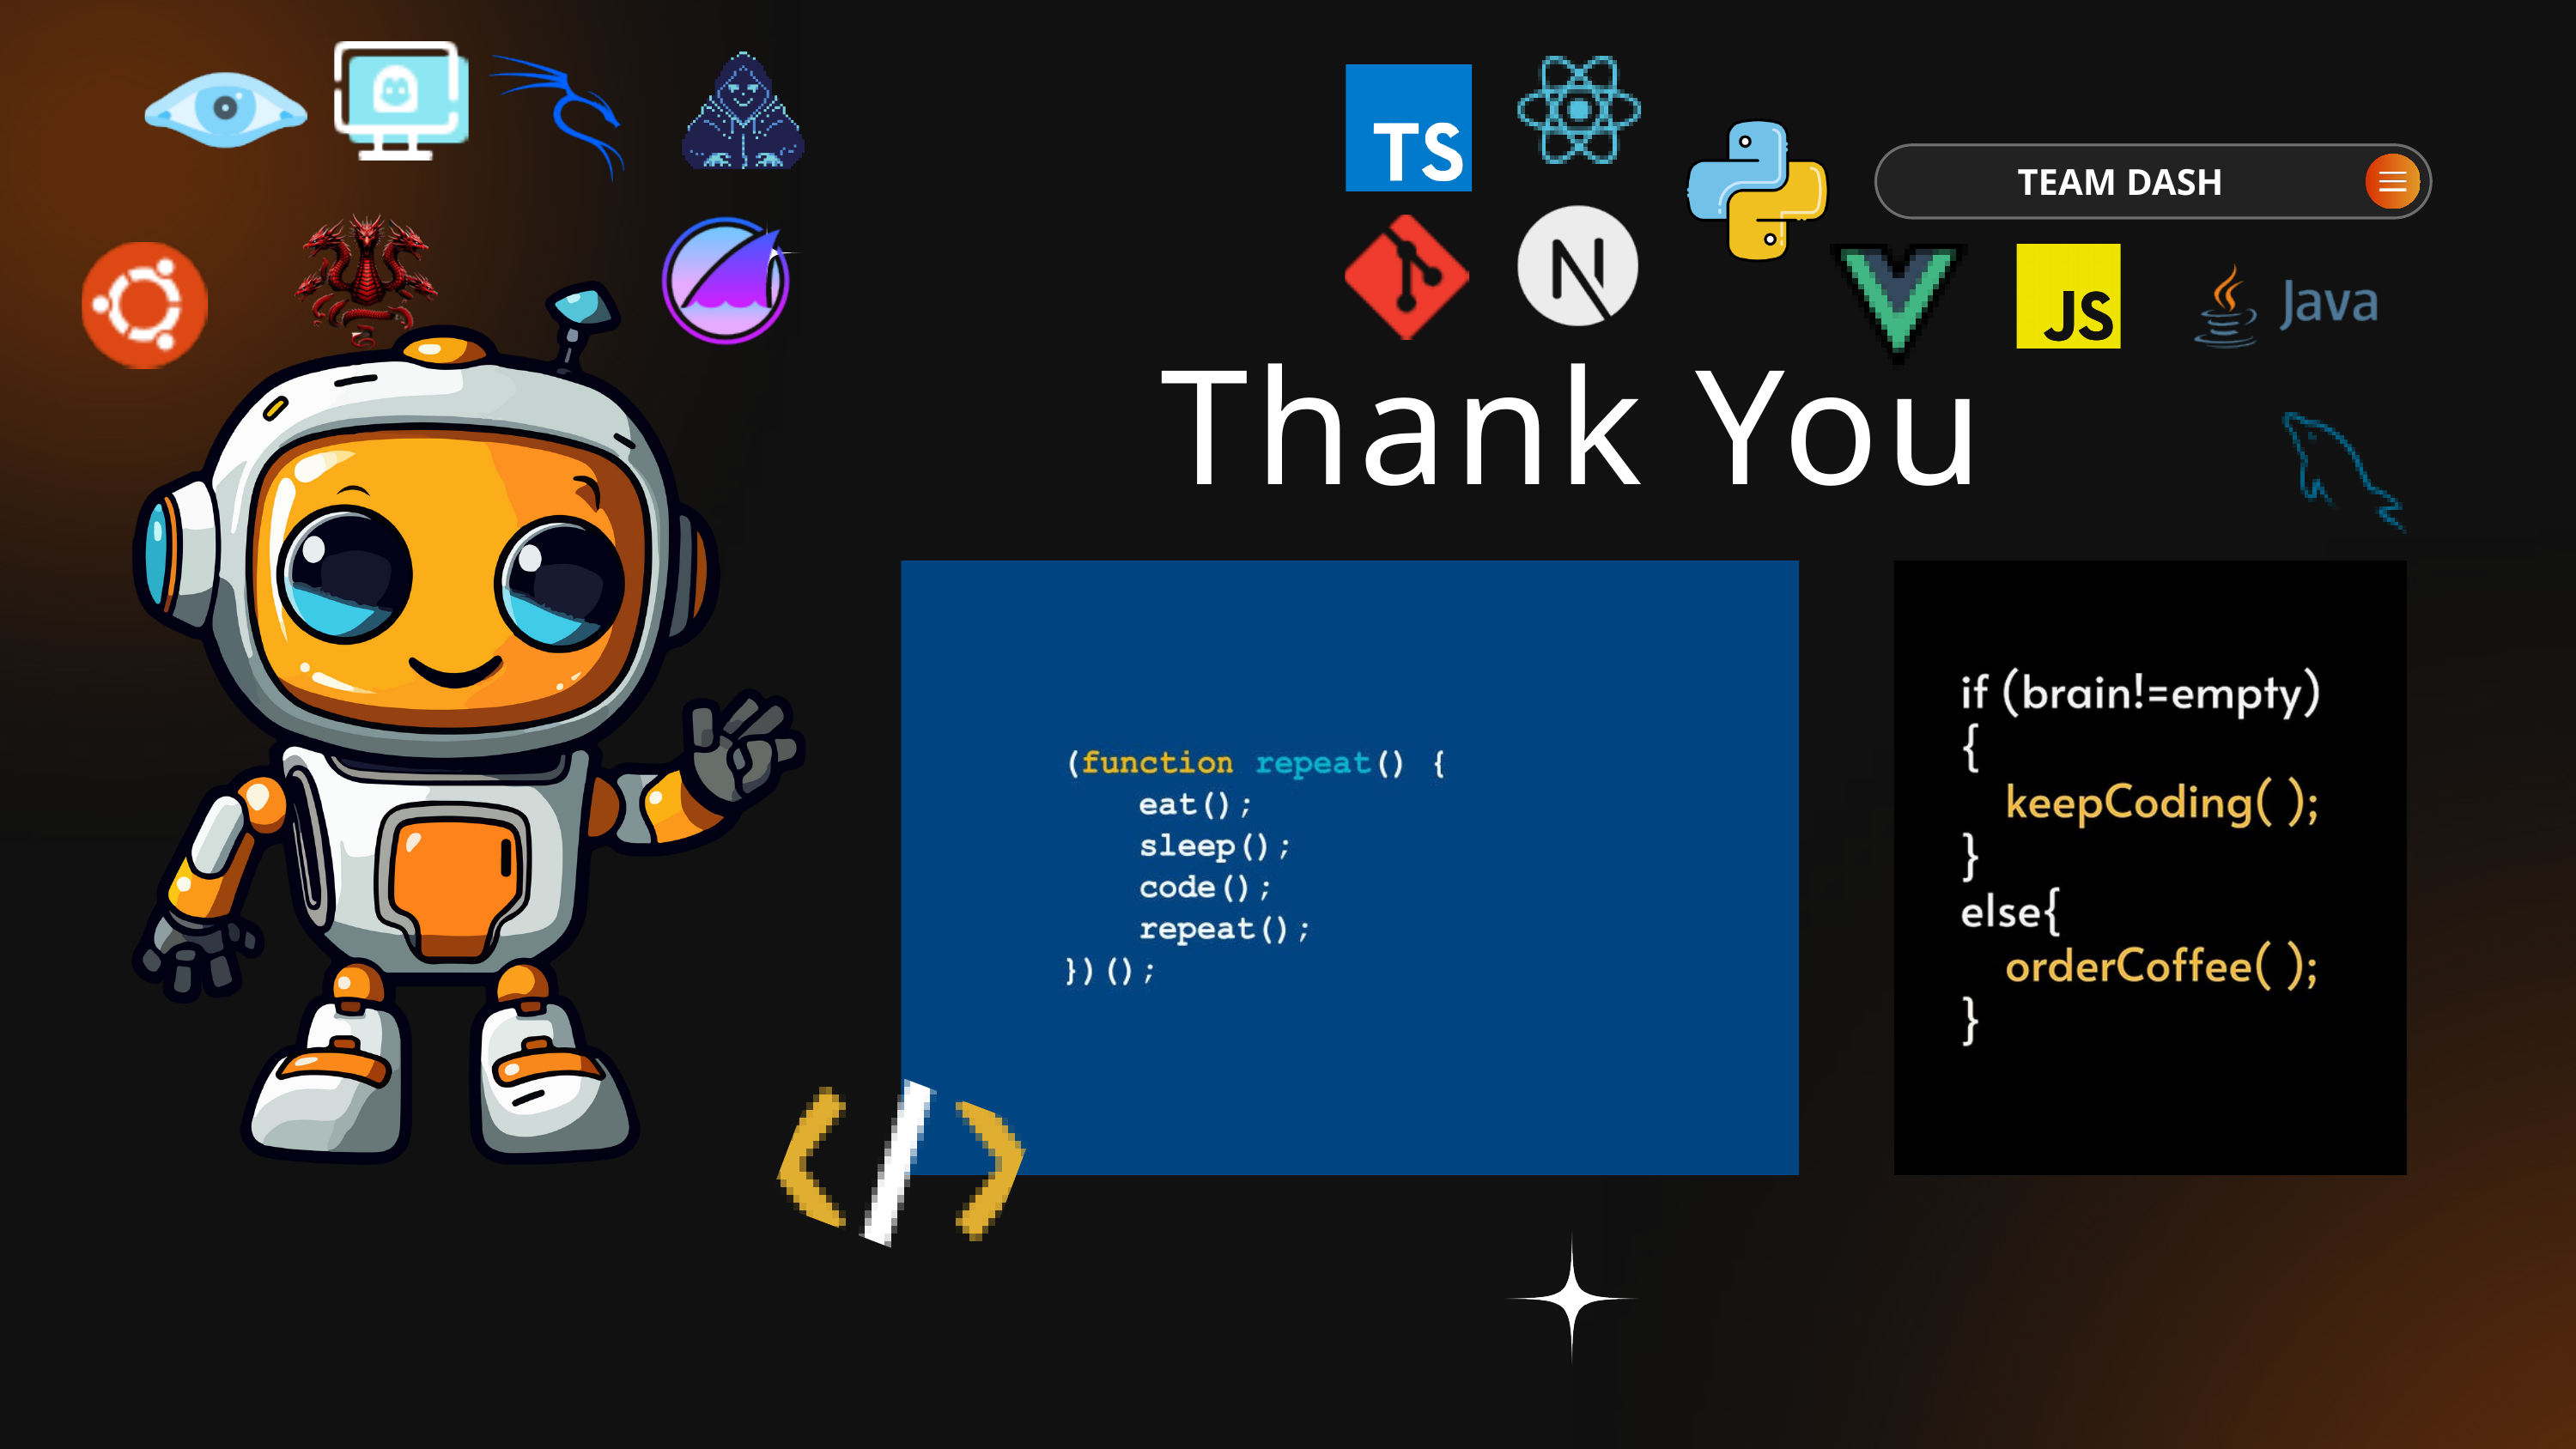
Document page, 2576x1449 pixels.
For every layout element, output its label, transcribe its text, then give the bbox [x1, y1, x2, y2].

text_box [131, 281, 806, 1165]
text_box [1517, 191, 1649, 339]
text_box [1517, 52, 1642, 168]
text_box [1345, 215, 1470, 339]
text_box [1566, 530, 2576, 1449]
text_box [647, 203, 805, 360]
text_box [0, 0, 806, 843]
text_box [1830, 244, 1968, 339]
text_box [1894, 561, 2407, 1176]
text_box [334, 41, 469, 161]
text_box [2186, 264, 2378, 349]
text_box [2281, 409, 2407, 534]
text_box [2016, 244, 2121, 339]
text_box [1346, 64, 1473, 191]
text_box [1502, 1228, 1642, 1368]
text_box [2365, 154, 2421, 209]
text_box [144, 28, 307, 191]
text_box [1686, 118, 1831, 264]
text_box [197, 191, 534, 383]
text_box [484, 46, 629, 191]
text_box Thank You [894, 339, 2251, 517]
text_box [682, 52, 805, 169]
text_box [82, 242, 209, 369]
text_box [768, 1048, 1035, 1281]
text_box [1875, 144, 2432, 219]
text_box [901, 561, 1800, 1176]
